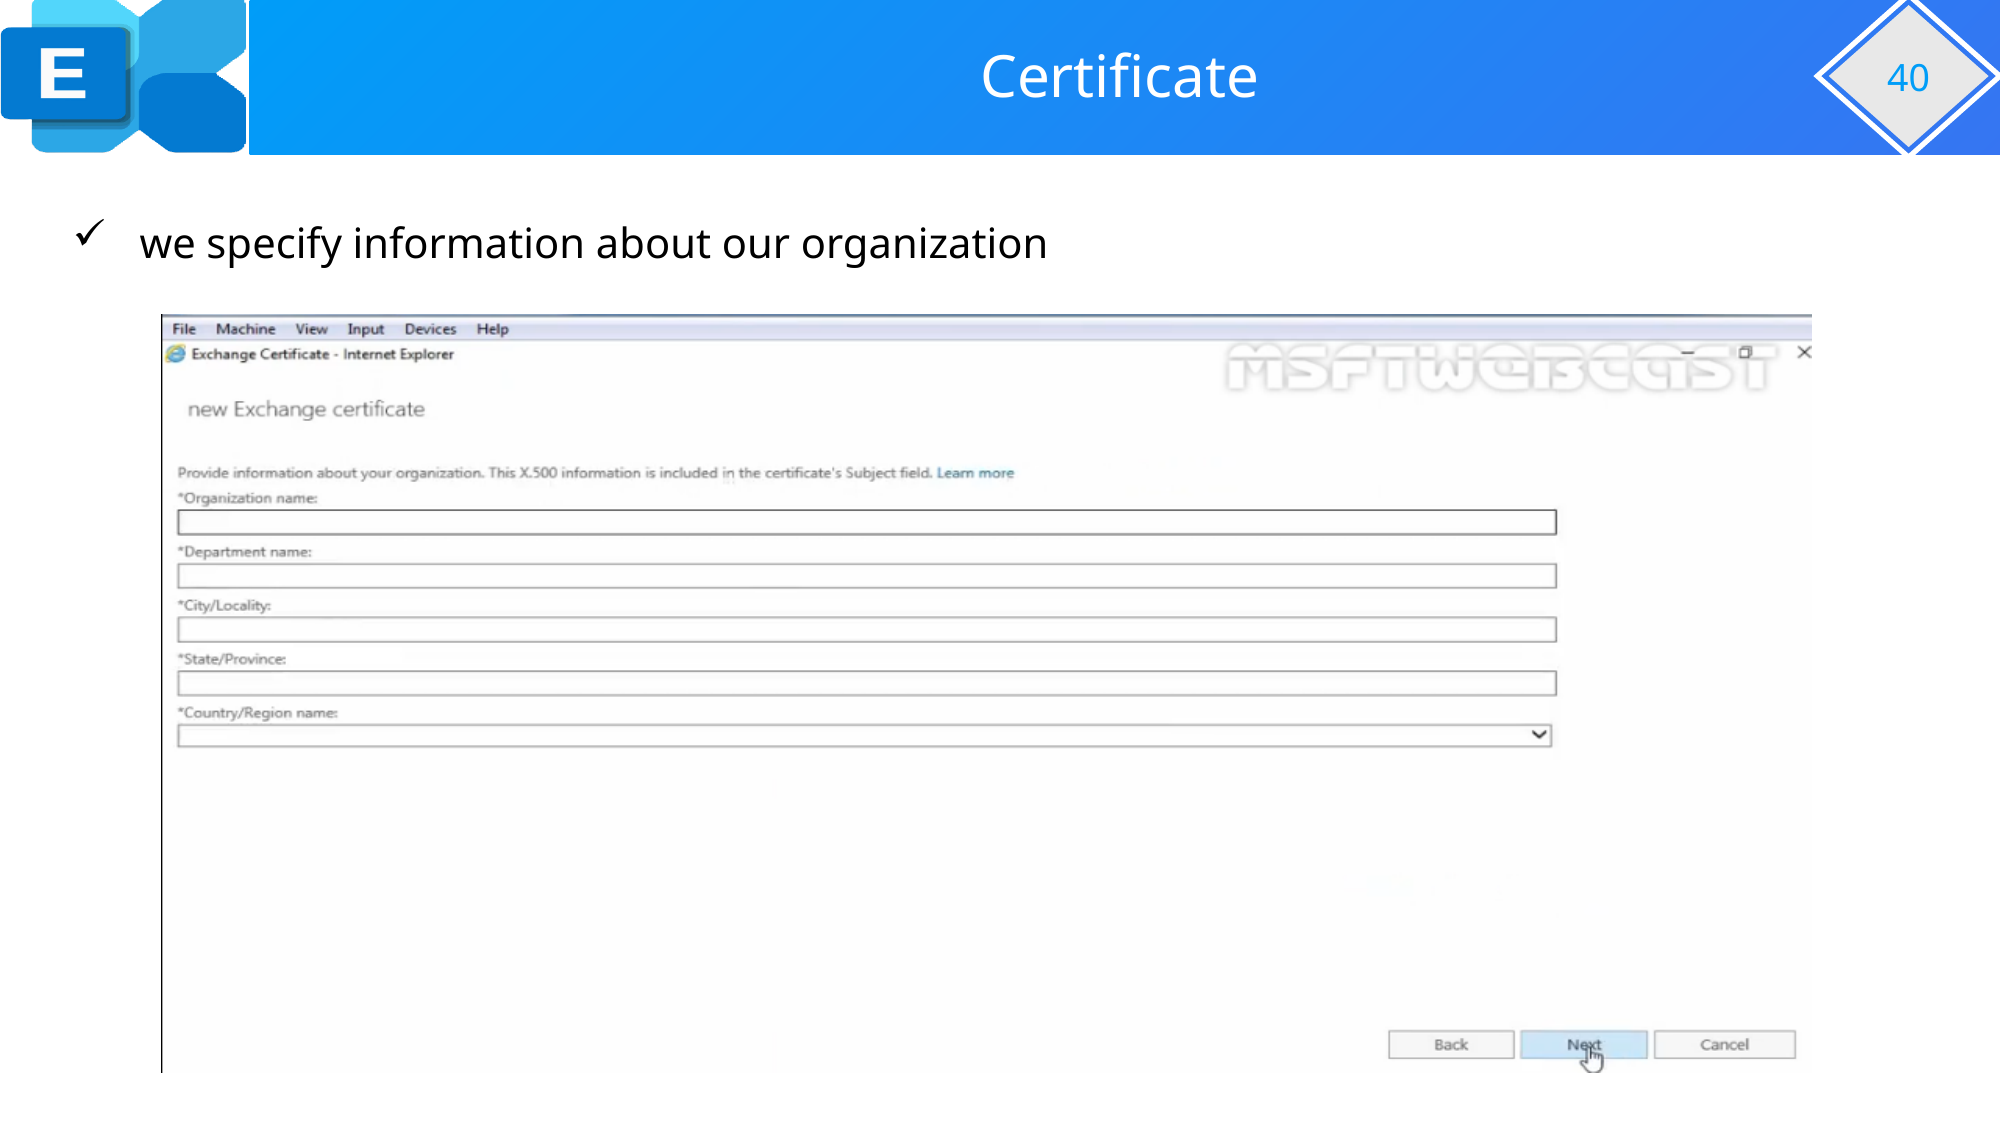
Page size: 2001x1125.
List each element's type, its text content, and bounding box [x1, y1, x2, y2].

picture [0, 0, 248, 173]
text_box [1817, 0, 2000, 158]
picture [161, 314, 1812, 1073]
text_box we specify information about our organization [0, 183, 1976, 1125]
list Certificate [258, 0, 1817, 117]
text_box [249, 0, 1817, 156]
